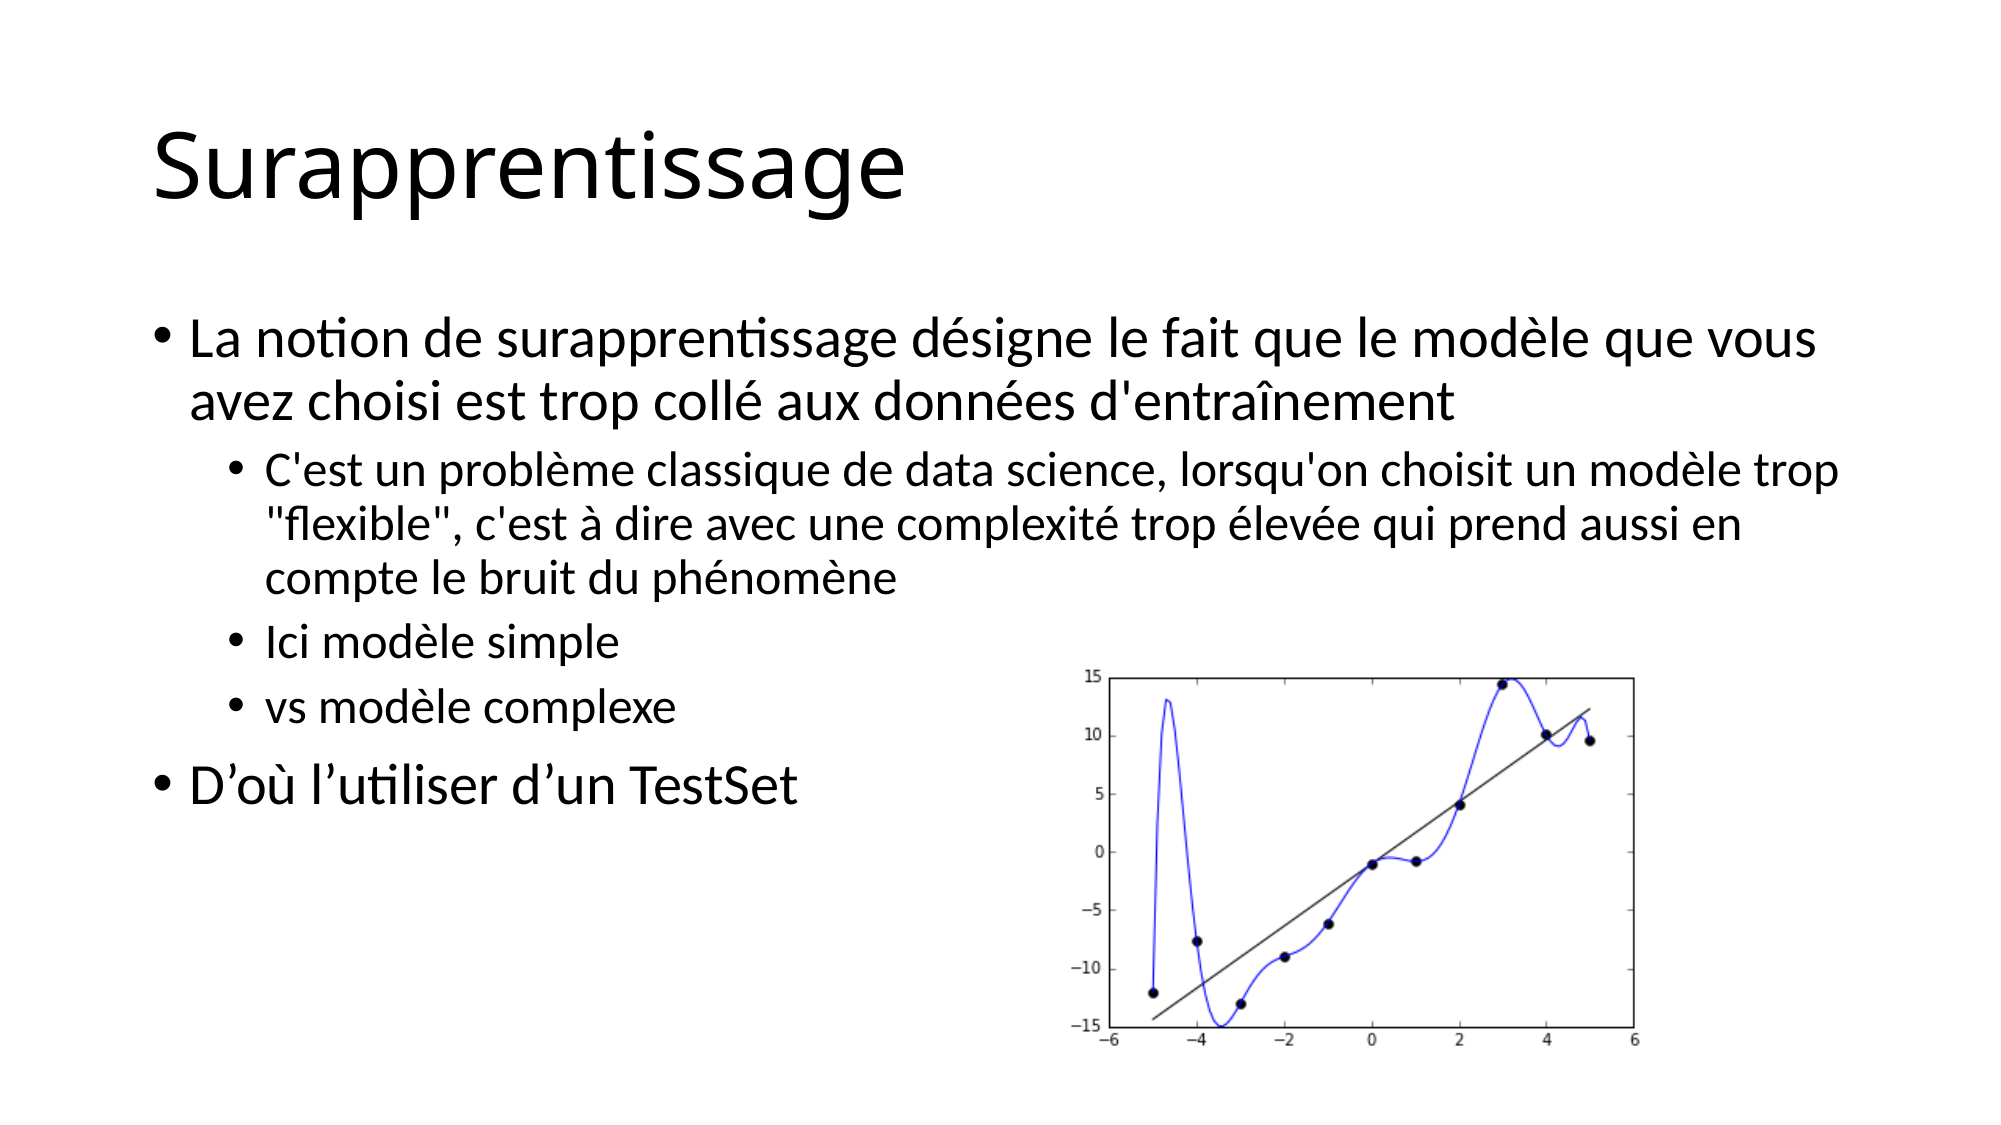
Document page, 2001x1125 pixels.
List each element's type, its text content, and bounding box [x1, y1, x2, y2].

title Surapprentissage [137, 59, 1863, 278]
list La notion de surapprentissage désigne le fait que le modèle que vous avez choisi est trop collé aux données d'entraînement C'est un problème classique de data science, lorsqu'on choisit un modèle trop "flexible", c'est à dire avec une complexité trop élevée qui prend aussi en compte le bruit du phénomène Ici modèle simple vs modèle complexe D’où l’utiliser d’un TestSet [137, 299, 1863, 1014]
picture [1059, 659, 1649, 1060]
